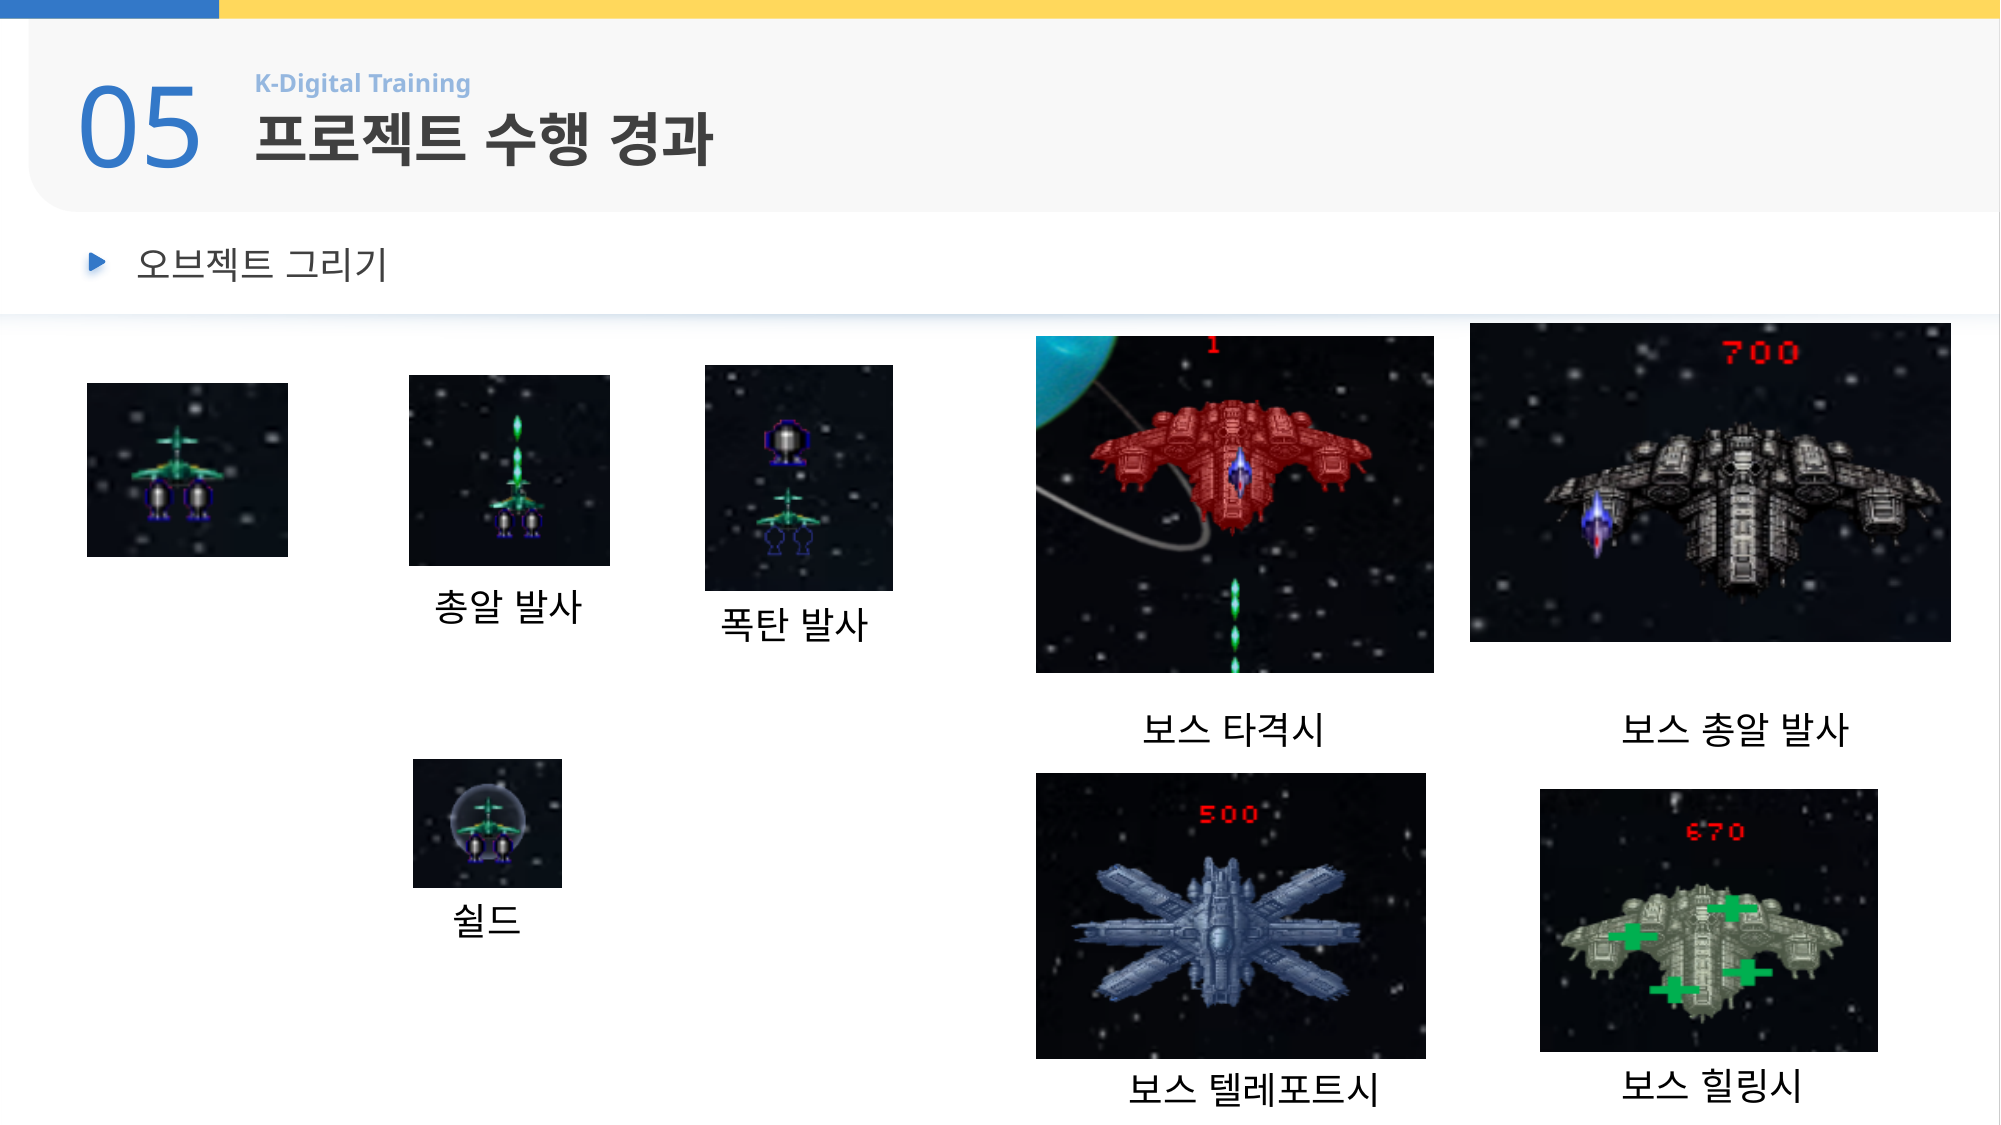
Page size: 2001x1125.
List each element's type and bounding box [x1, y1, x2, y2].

text_box [61, 54, 1038, 191]
picture [0, 3, 2000, 1125]
text_box [88, 234, 1816, 296]
